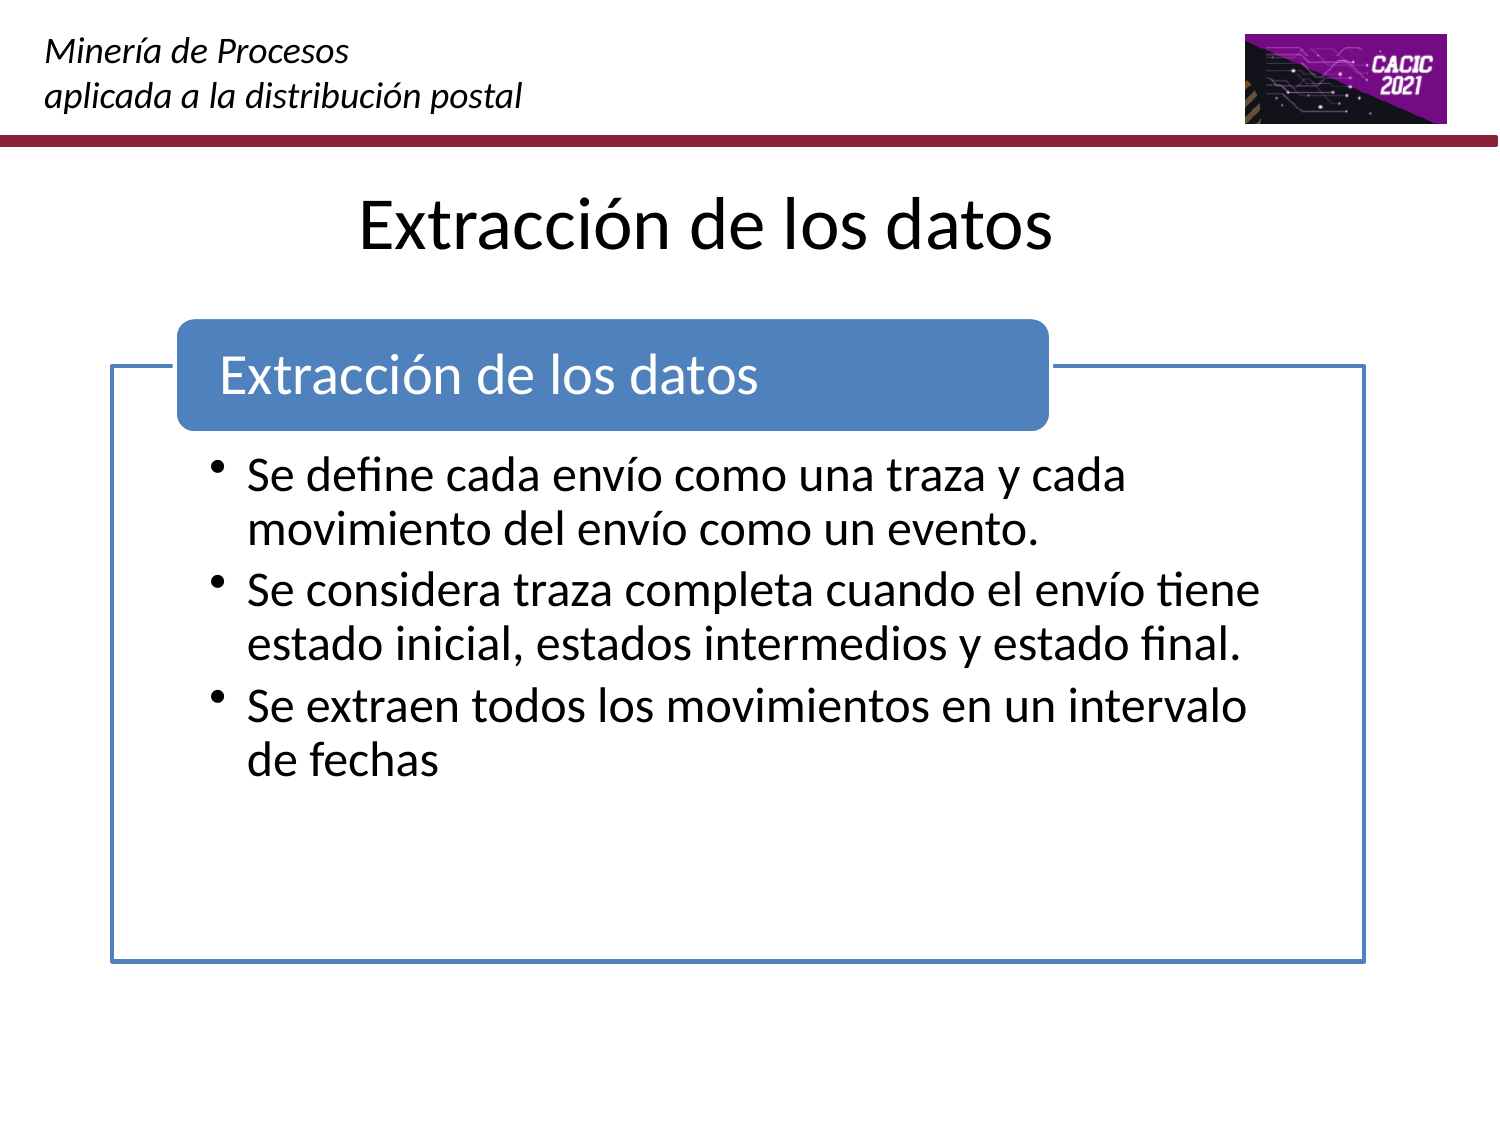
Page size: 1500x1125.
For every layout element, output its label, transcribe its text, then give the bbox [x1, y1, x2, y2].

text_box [111, 302, 1365, 986]
picture [1245, 34, 1447, 124]
text_box Minería de Procesos aplicada a la distribución postal [29, 19, 998, 124]
text_box [0, 137, 1497, 145]
title Extracción de los datos [83, 172, 1329, 268]
